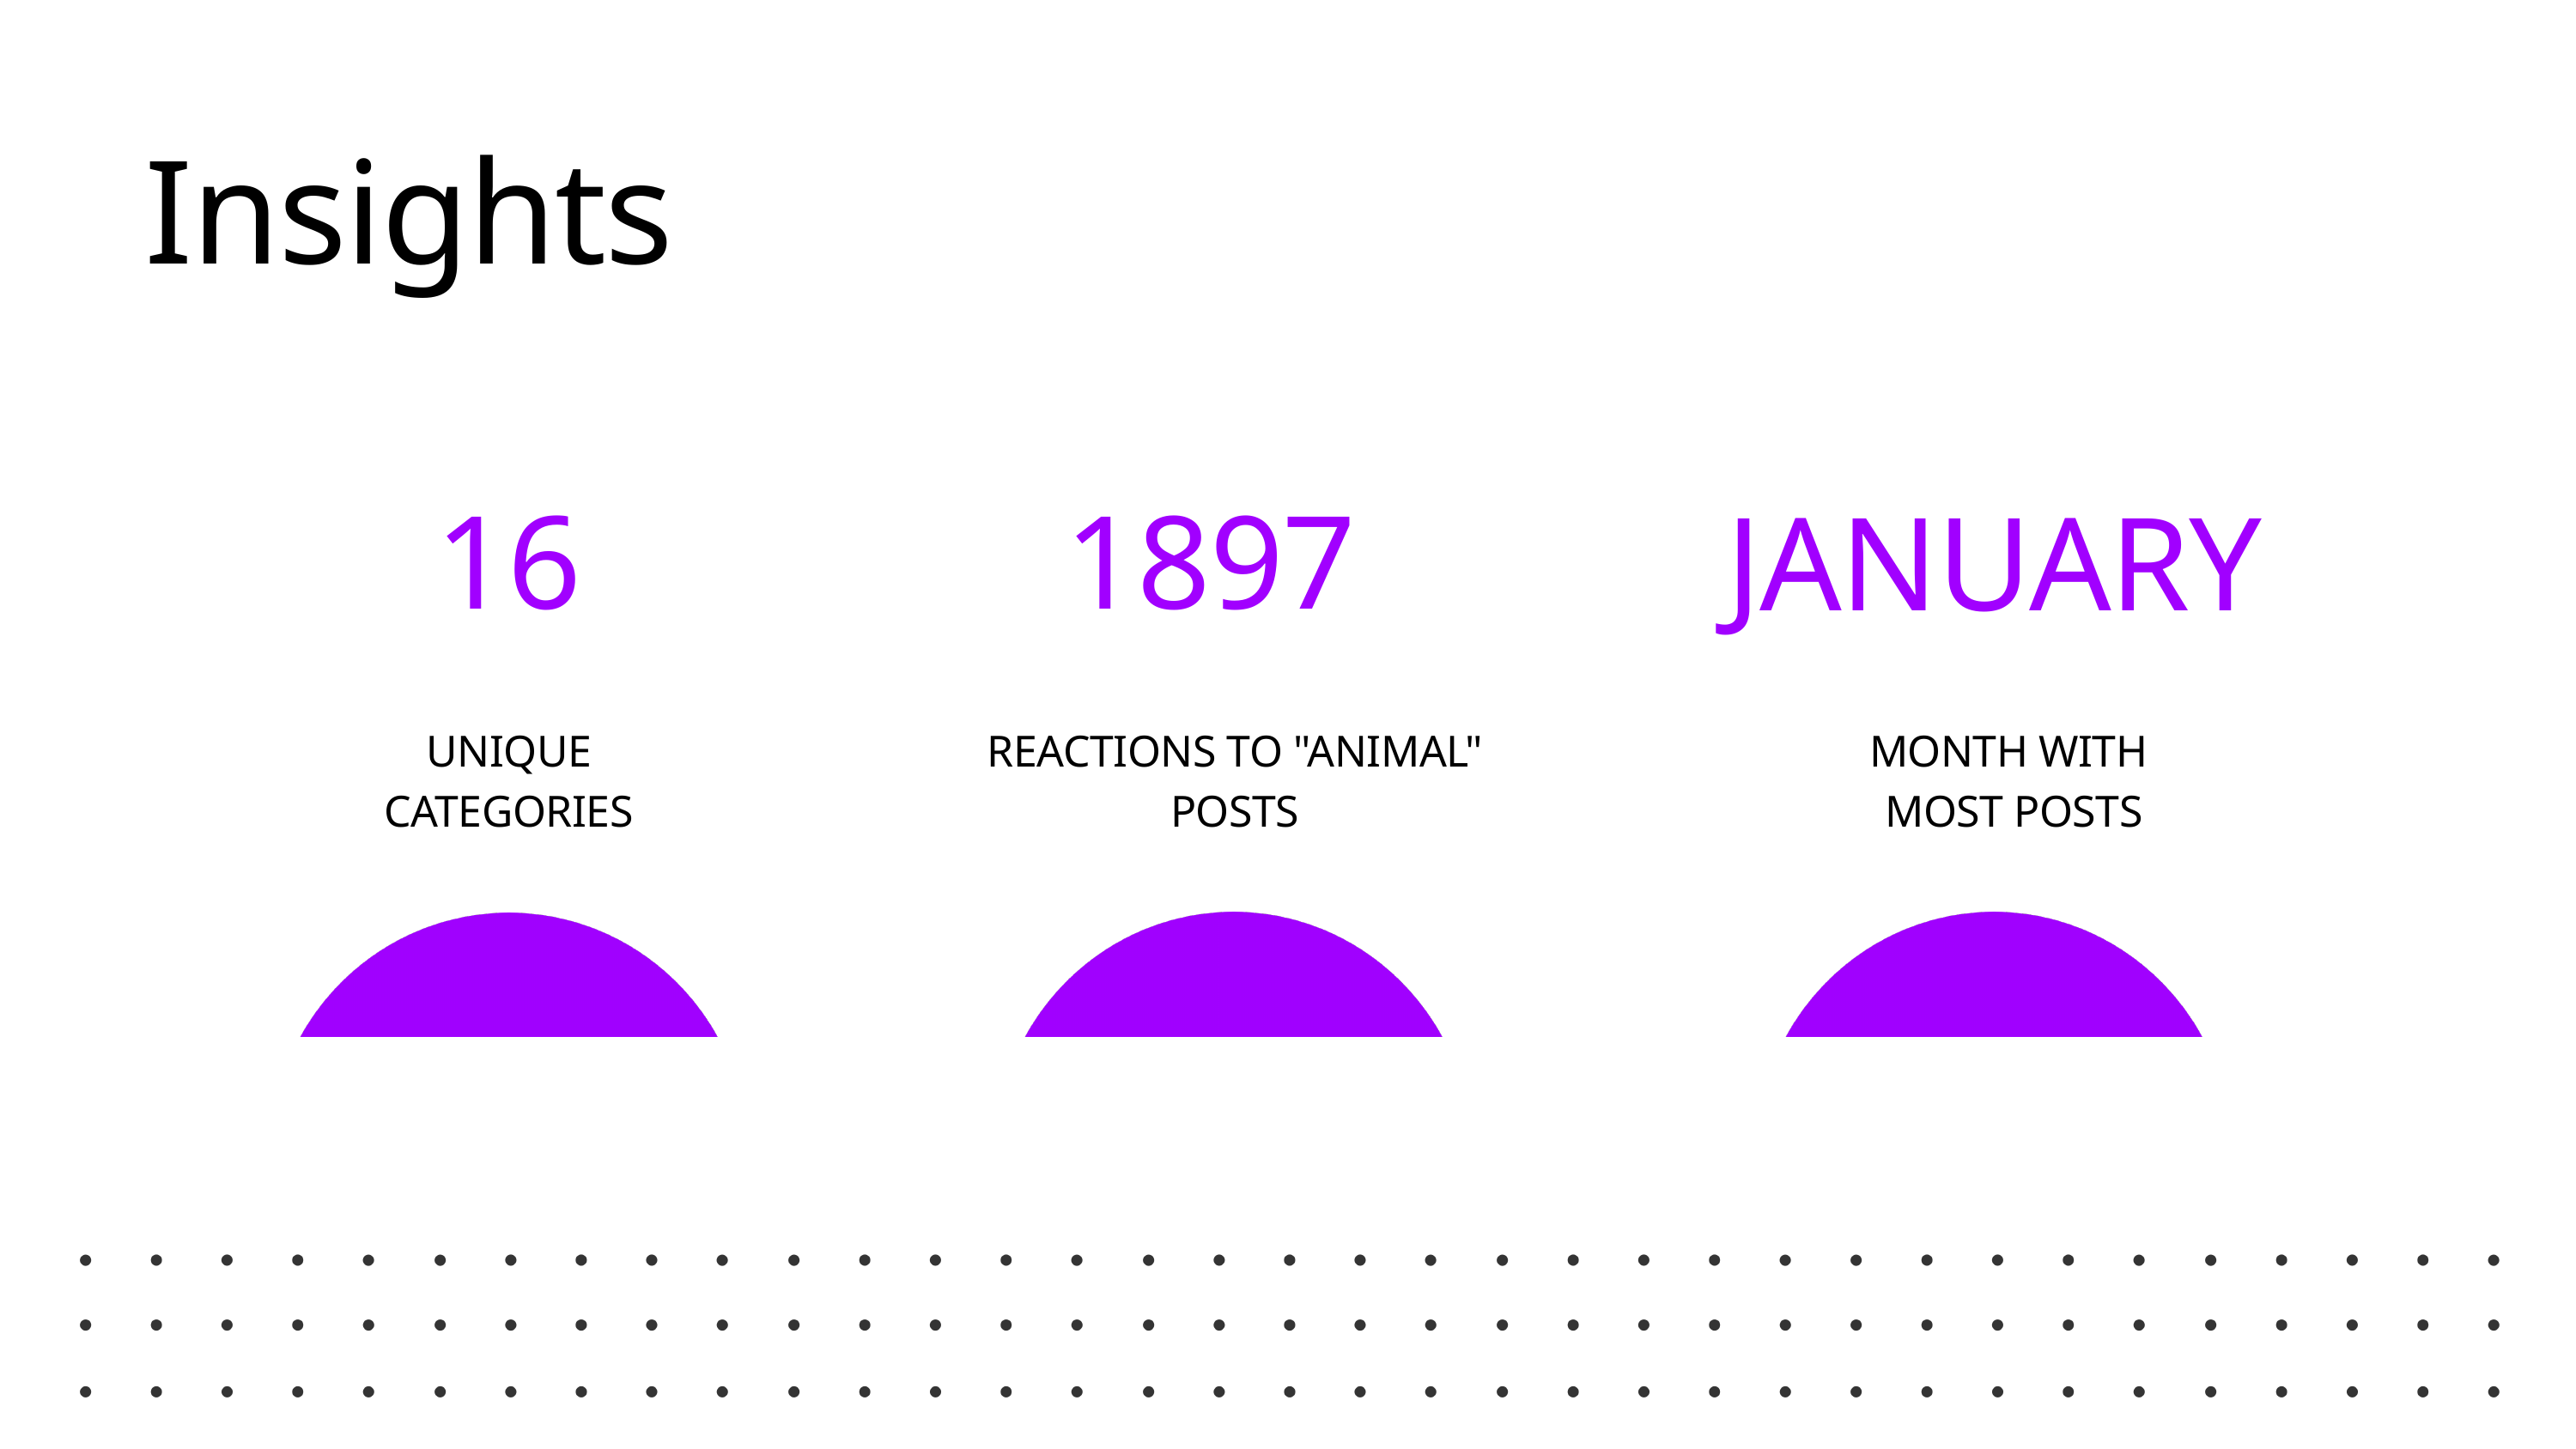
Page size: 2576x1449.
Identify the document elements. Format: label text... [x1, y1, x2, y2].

text_box 1897 [881, 454, 1540, 635]
text_box 16 [252, 454, 765, 635]
picture [1024, 912, 1443, 1037]
text_box Insights [144, 121, 799, 294]
picture [299, 912, 719, 1037]
text_box UNIQUE CATEGORIES [252, 715, 765, 836]
picture [1784, 912, 2204, 1037]
text_box REACTIONS TO "ANIMAL" POSTS [961, 715, 1509, 836]
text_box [72, 1249, 2504, 1449]
text_box MONTH WITH MOST POSTS [1740, 715, 2287, 836]
text_box JANUARY [1665, 456, 2324, 637]
